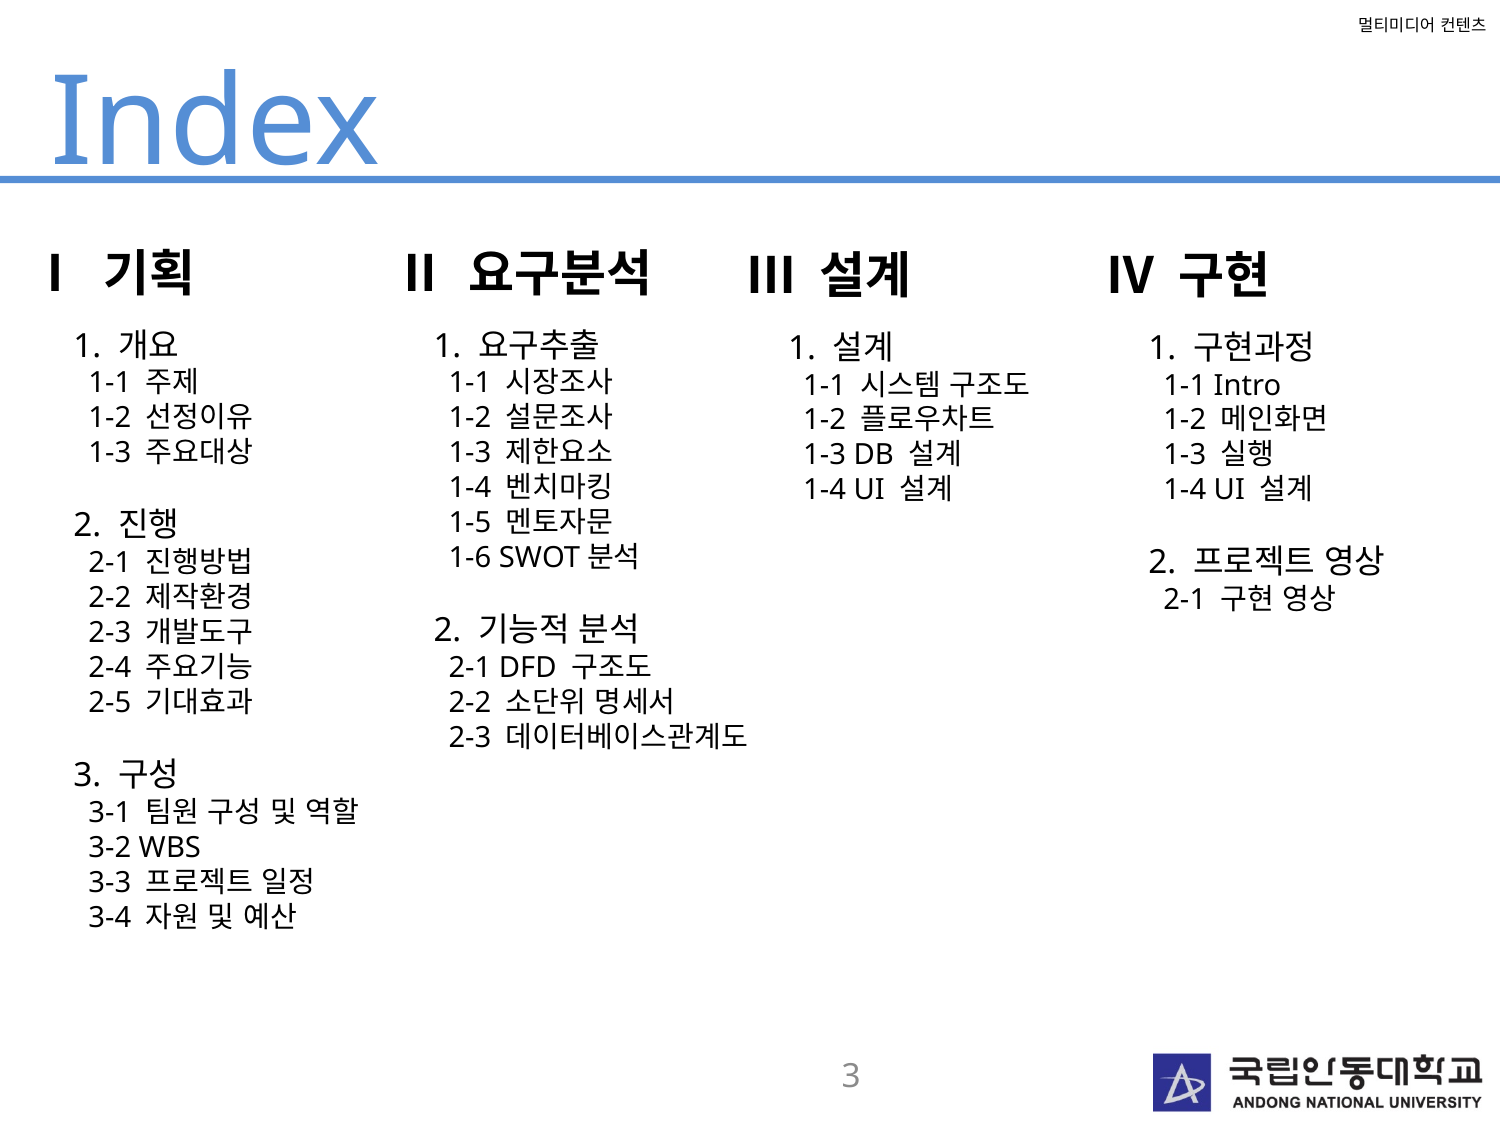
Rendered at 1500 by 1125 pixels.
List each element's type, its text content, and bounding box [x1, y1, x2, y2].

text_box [371, 234, 821, 802]
picture [1153, 1046, 1495, 1118]
text_box 멀티미디어 컨텐츠 [1343, 7, 1500, 42]
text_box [11, 234, 461, 948]
text_box Index [35, 32, 446, 198]
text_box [726, 236, 1084, 551]
text_box [446, 174, 1500, 185]
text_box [1086, 236, 1500, 668]
slide_number 3 [525, 1046, 876, 1107]
text_box [0, 174, 35, 185]
